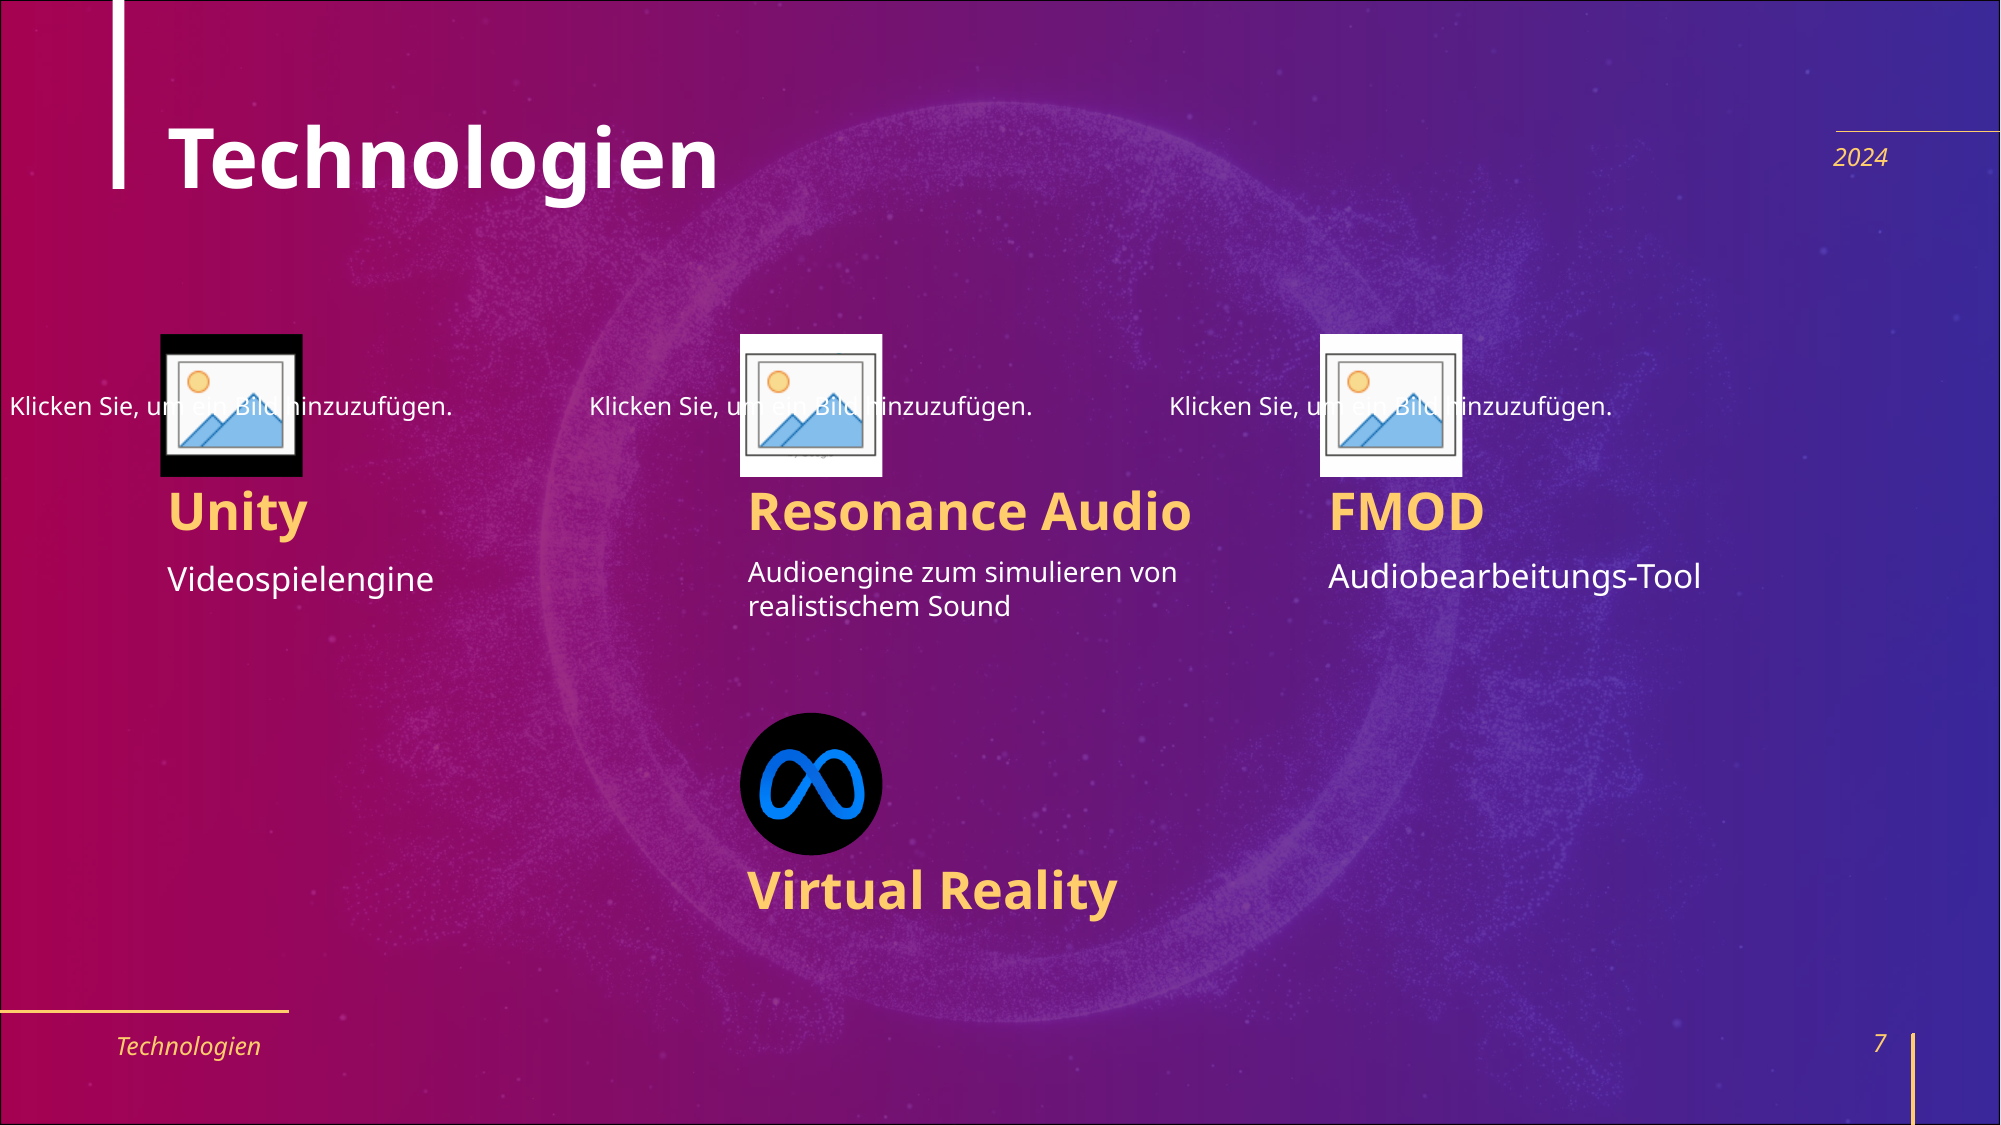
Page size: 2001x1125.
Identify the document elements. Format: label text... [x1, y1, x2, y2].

footer Technologien [100, 1015, 636, 1075]
picture [160, 334, 303, 477]
list 2024 [1818, 137, 1919, 192]
text_box Videospielengine [152, 550, 687, 633]
picture [1320, 334, 1463, 477]
list Resonance Audio [732, 478, 1268, 547]
list Audiobearbeitungs-Tool [1313, 547, 1848, 630]
slide_number 7 [1451, 1015, 1902, 1075]
list Audioengine zum simulieren von realistischem Sound [732, 547, 1268, 630]
text_box Virtual Reality [732, 856, 1267, 939]
list Unity [152, 478, 687, 547]
title Technologien [152, 99, 930, 214]
text_box [740, 712, 883, 856]
picture [740, 334, 883, 477]
list FMOD [1313, 478, 1848, 547]
